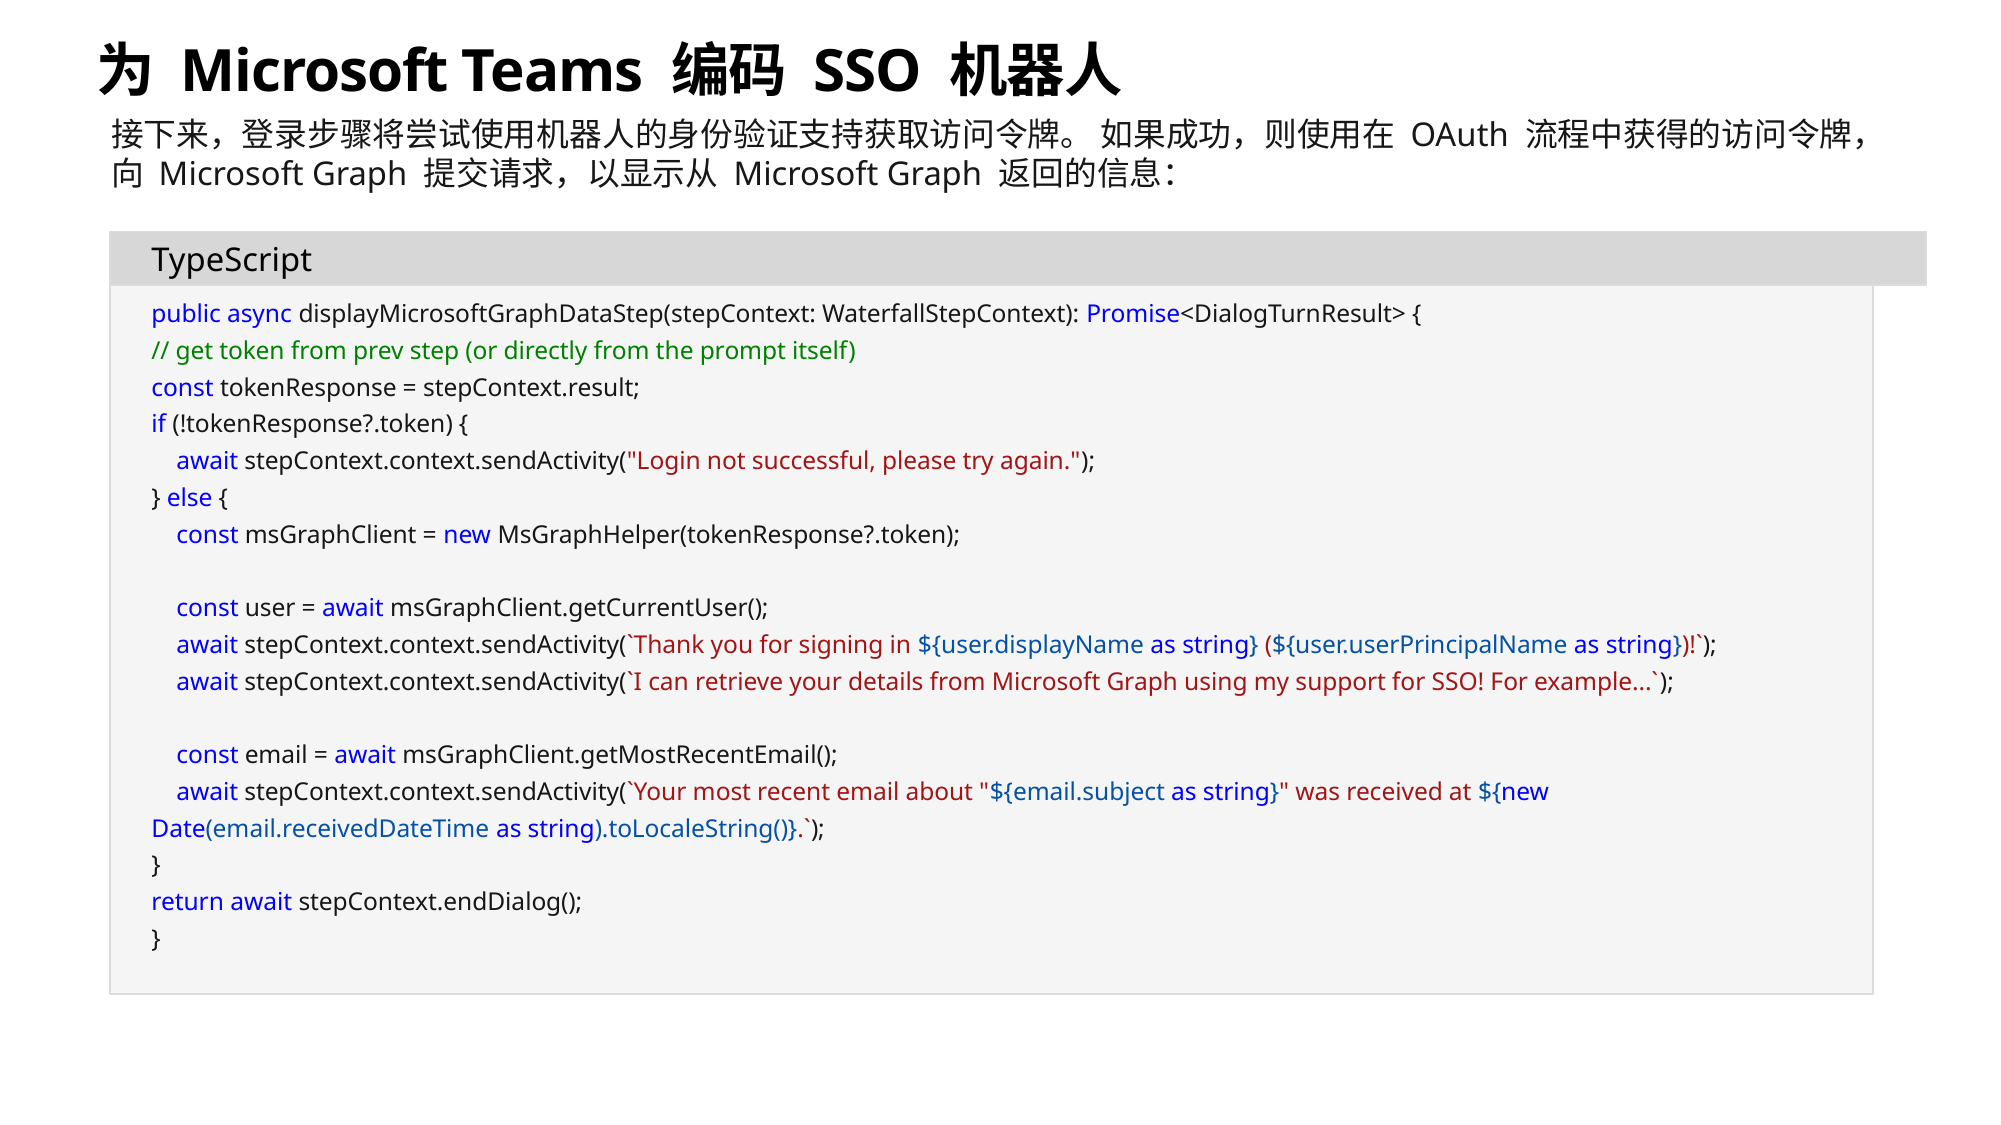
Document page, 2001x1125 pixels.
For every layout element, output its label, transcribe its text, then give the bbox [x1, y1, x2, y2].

text_box TypeScript [109, 231, 1927, 286]
text_box 接下来，登录步骤将尝试使用机器人的身份验证支持获取访问令牌。 如果成功，则使用在 OAuth 流程中获得的访问令牌，向 Microsoft Graph 提交请求，以显示从 Microsoft Graph 返回的信息： [96, 106, 1874, 200]
text_box public async displayMicrosoftGraphDataStep(stepContext: WaterfallStepContext): Promise<DialogTurnResult> { // get token from prev step (or directly from the prompt itself) const tokenResponse = stepContext.result; if (!tokenResponse?.token) { await stepContext.context.sendActivity("Login not successful, please try again."); } else { const msGraphClient = new MsGraphHelper(tokenResponse?.token); const user = await msGraphClient.getCurrentUser(); await stepContext.context.sendActivity(`Thank you for signing in ${user.displayName as string} (${user.userPrincipalName as string})!`); await stepContext.context.sendActivity(`I can retrieve your details from Microsoft Graph using my support for SSO! For example...`); const email = await msGraphClient.getMostRecentEmail(); await stepContext.context.sendActivity(`Your most recent email about "${email.subject as string}" was received at ${new Date(email.receivedDateTime as string).toLocaleString()}.`); } return await stepContext.endDialog(); } [109, 286, 1874, 995]
title 为 Microsoft Teams 编码 SSO 机器人 [96, 33, 1904, 104]
